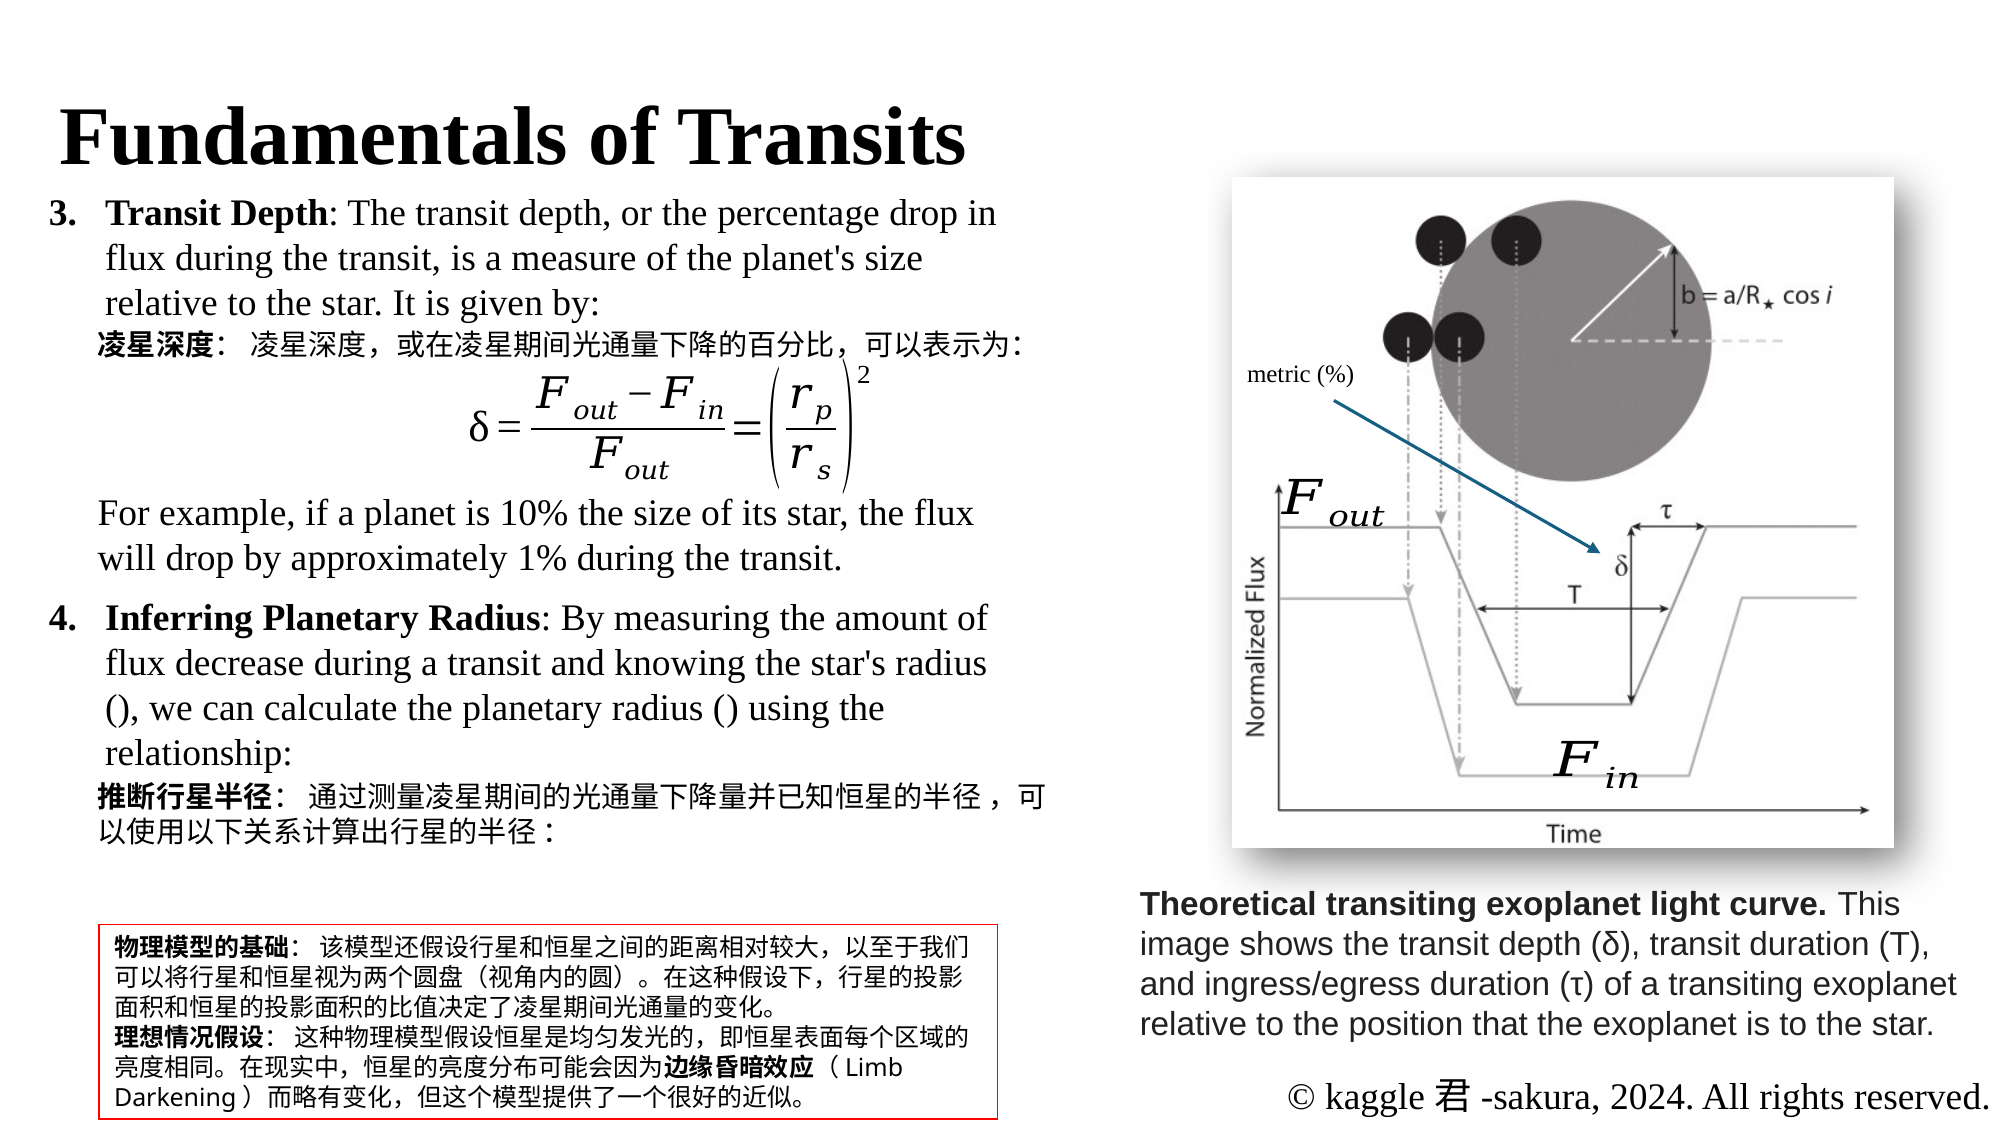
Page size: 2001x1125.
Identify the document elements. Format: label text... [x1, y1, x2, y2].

text_box Fundamentals of Transits [44, 73, 1564, 189]
text_box 物理模型的基础： 该模型还假设行星和恒星之间的距离相对较大，以至于我们可以将行星和恒星视为两个圆盘（视角内的圆）。在这种假设下，行星的投影面积和恒星的投影面积的比值决定了凌星期间光通量的变化。 理想情况假设： 这种物理模型假设恒星是均匀发光的，即恒星表面每个区域的亮度相同。在现实中，恒星的亮度分布可能会因为边缘昏暗效应（Limb Darkening）而略有变化，但这个模型提供了一个很好的近似。 [99, 959, 998, 1119]
picture [1231, 176, 1895, 848]
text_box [1333, 399, 1601, 554]
text_box Theoretical transiting exoplanet light curve. This image shows the transit depth (δ), transit duration (T), and ingress/egress duration (τ) of a transiting exoplanet relative to the position that the exoplanet is to the star. [1125, 874, 2000, 1050]
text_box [33, 176, 1084, 959]
text_box © kaggle君-sakura, 2024. All rights reserved. [1272, 1064, 2000, 1125]
